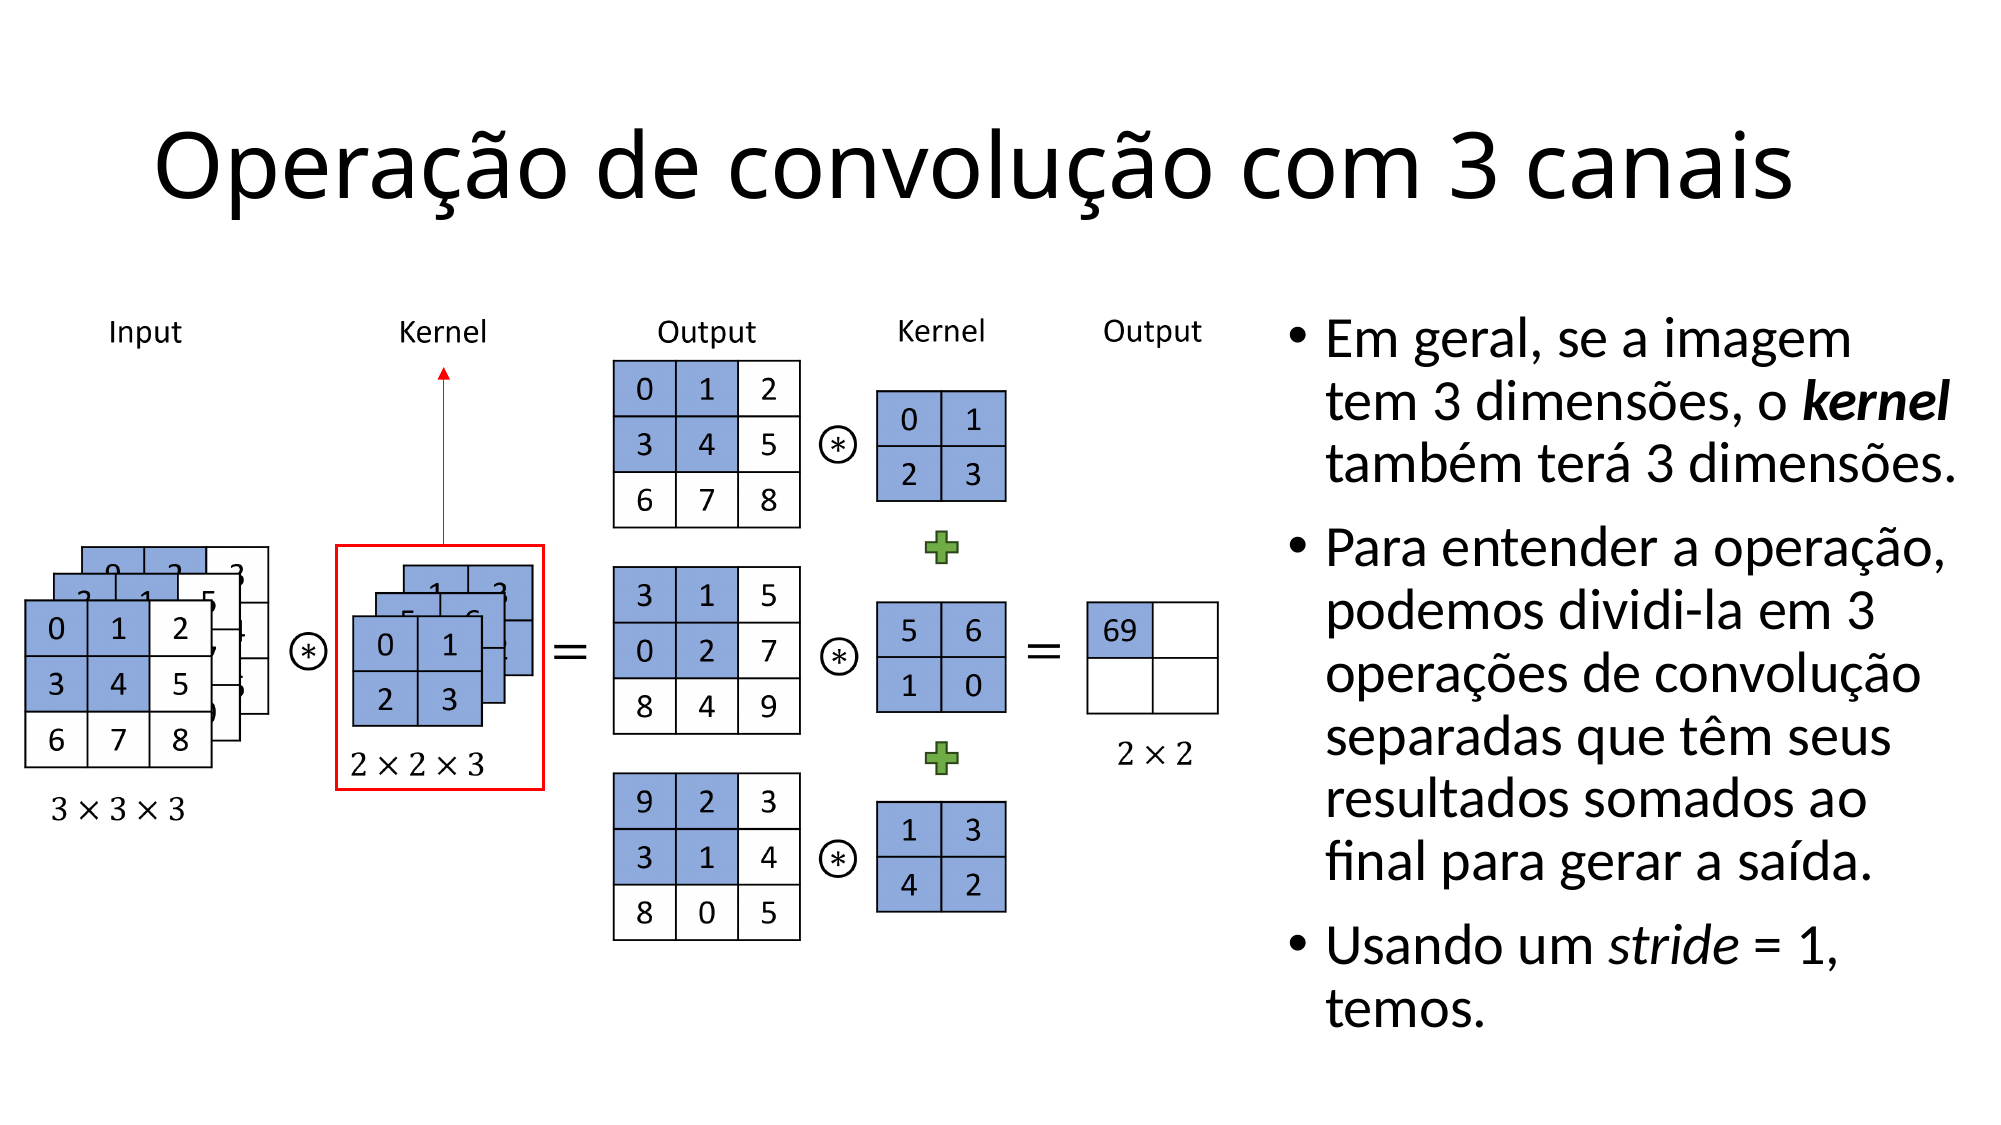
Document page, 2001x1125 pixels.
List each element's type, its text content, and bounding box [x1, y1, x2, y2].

list Em geral, se a imagem tem 3 dimensões, o kernel também terá 3 dimensões. Para entender a operação, podemos dividi-la em 3 operações de convolução separadas que têm seus resultados somados ao final para gerar a saída. Usando um stride = 1, temos. [1272, 299, 1976, 1125]
picture [24, 299, 1223, 953]
title Operação de convolução com 3 canais [137, 59, 1863, 278]
